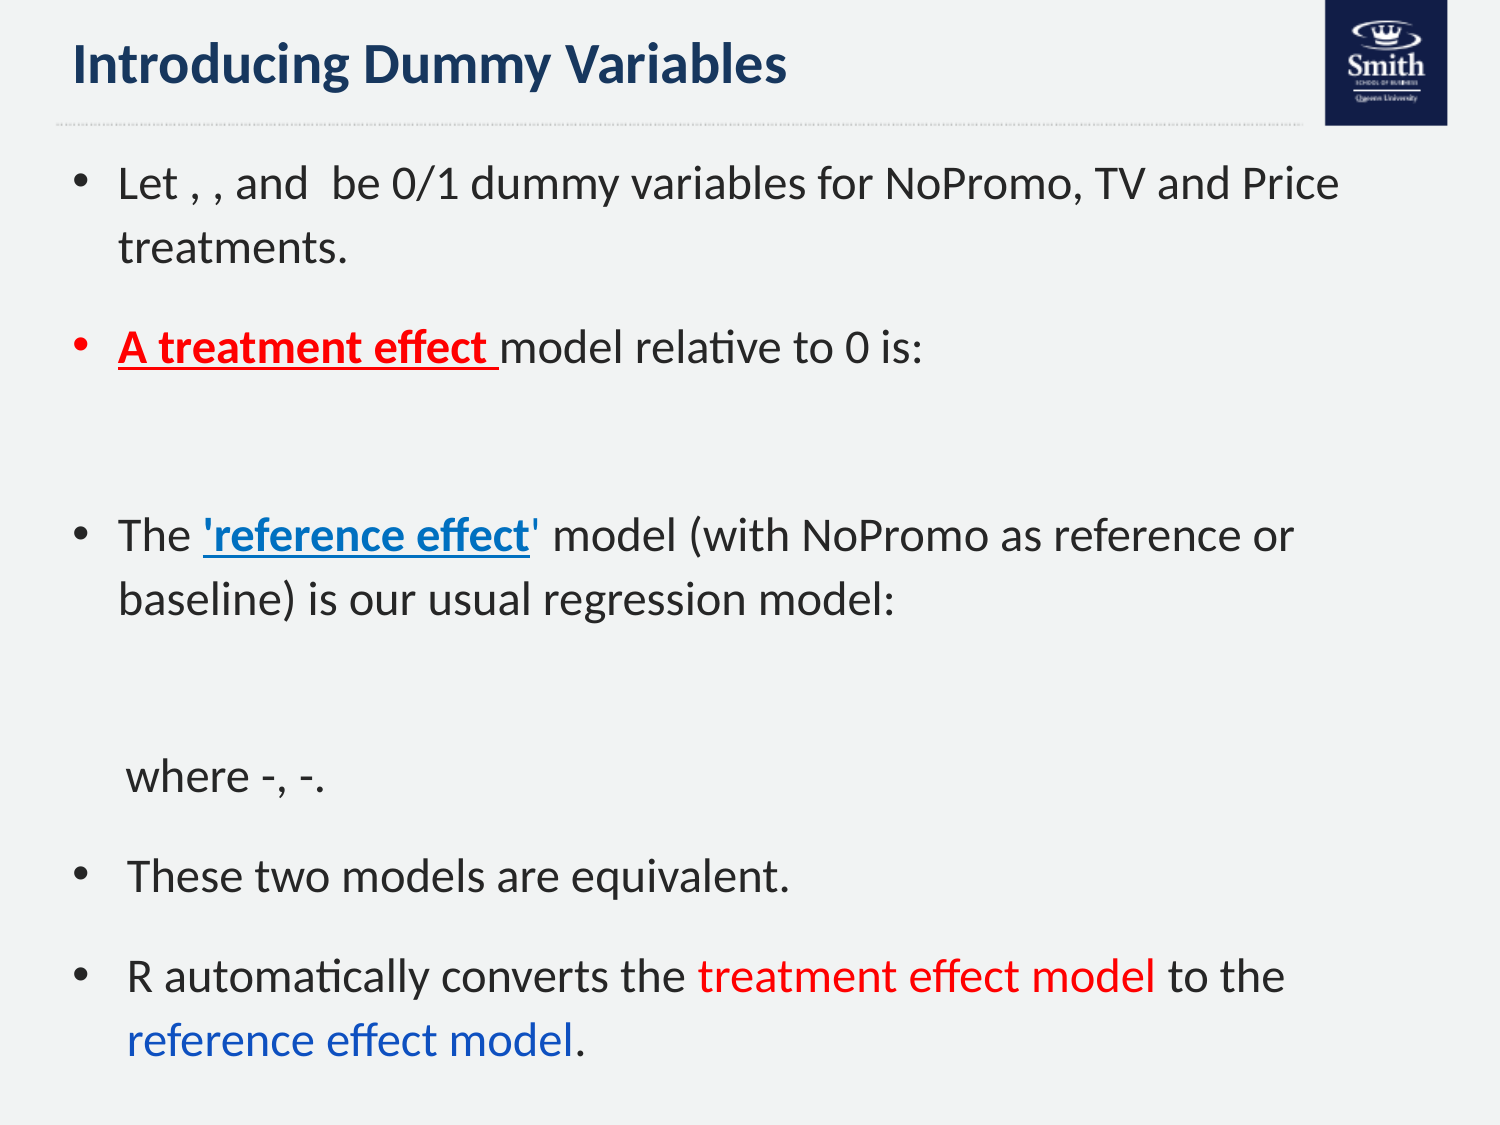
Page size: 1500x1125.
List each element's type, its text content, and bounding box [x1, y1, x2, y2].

title Introducing Dummy Variables [57, 7, 1288, 114]
